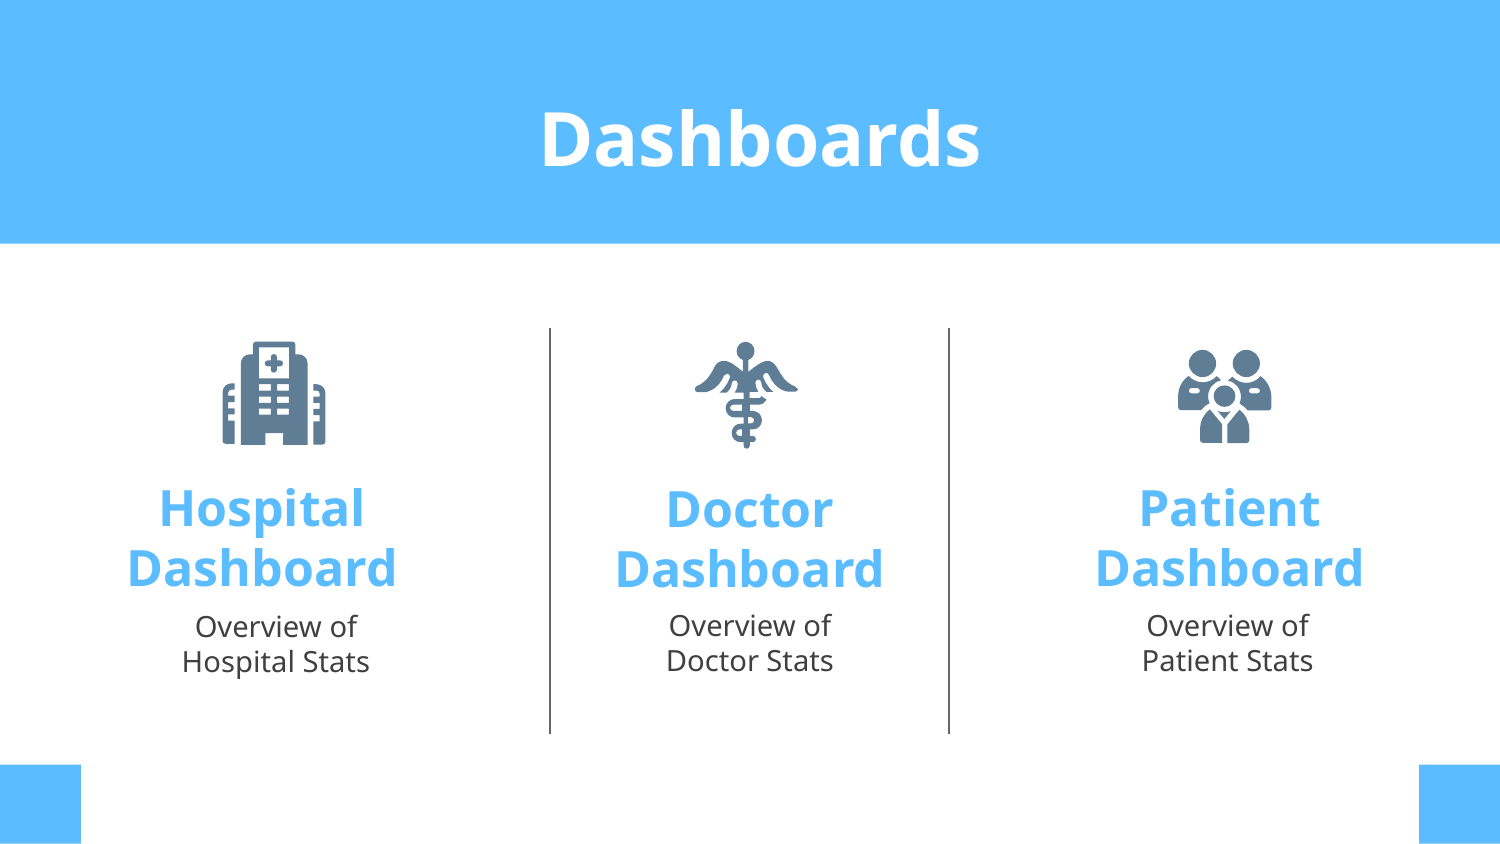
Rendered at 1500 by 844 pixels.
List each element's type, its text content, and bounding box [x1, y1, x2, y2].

text_box Overview of Doctor Stats [622, 599, 878, 687]
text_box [222, 341, 326, 446]
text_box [1177, 349, 1272, 444]
title Hospital Dashboard [86, 485, 438, 588]
text_box [694, 341, 799, 449]
text_box Doctor Dashboard [582, 485, 918, 590]
subtitle Overview of Hospital Stats [142, 599, 410, 688]
text_box Overview of Patient Stats [1099, 599, 1356, 687]
title Dashboards [0, 76, 1500, 192]
text_box Patient Dashboard [1062, 484, 1398, 588]
